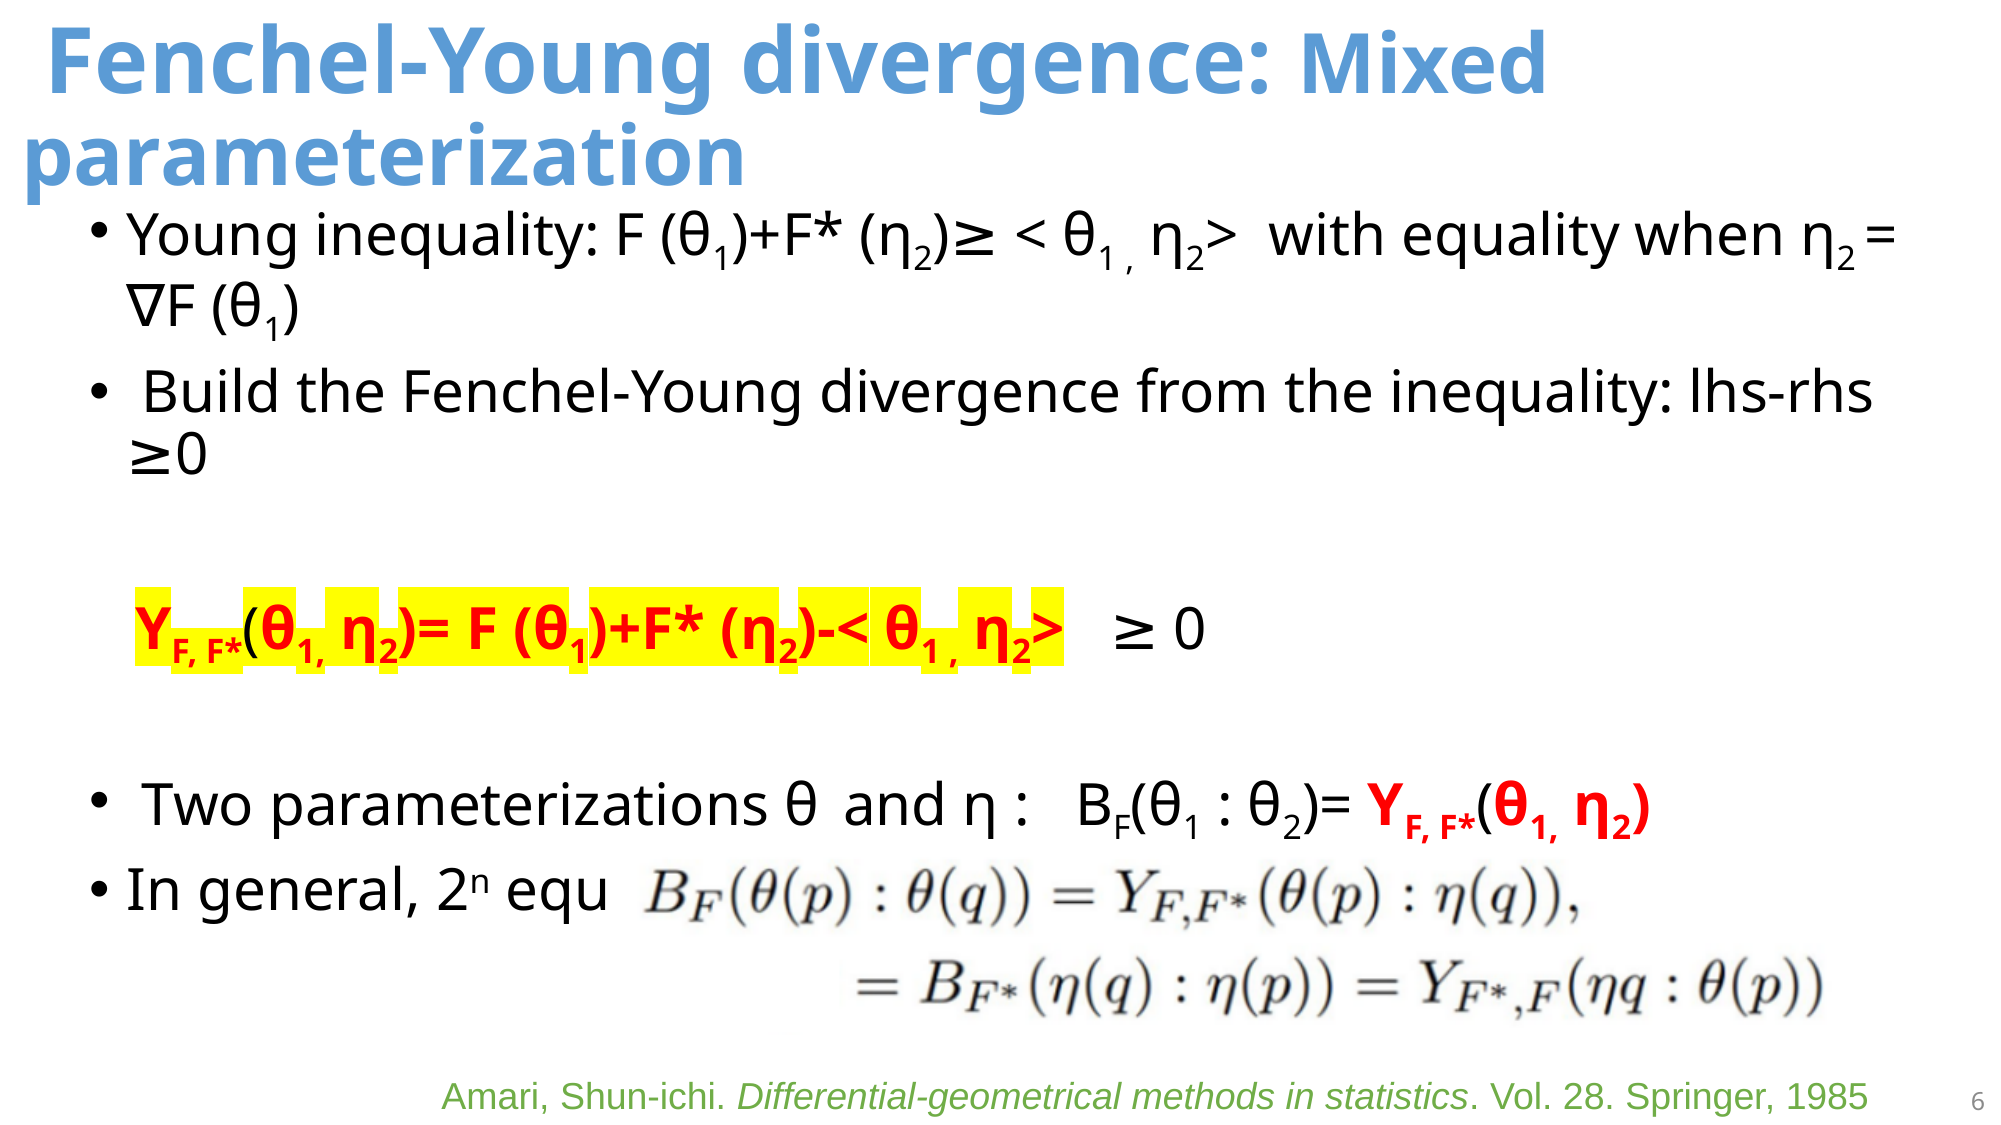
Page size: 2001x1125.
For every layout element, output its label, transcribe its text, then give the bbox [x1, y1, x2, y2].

picture [613, 855, 1842, 1035]
list Young inequality: F (θ1)+F* (η2)≥ < θ1 , η2> with equality when η2 = ∇F (θ1) Build the Fenchel-Young divergence from the inequality: lhs-rhs ≥0 YF, F*(θ1, η2)= F (θ1)+F* (η2)-< θ1 , η2> ≥ 0 Two parameterizations θ and η : BF(θ1 : θ2)= YF, F*(θ1, η2) In general, 2n equivalent equations with n variables [74, 190, 1975, 1079]
slide_number 6 [1848, 1072, 2000, 1125]
text_box Amari, Shun-ichi. Differential-geometrical methods in statistics. Vol. 28. Springer, 1985 [426, 1064, 1884, 1125]
title Fenchel-Young divergence: Mixed parameterization [6, 0, 2000, 218]
